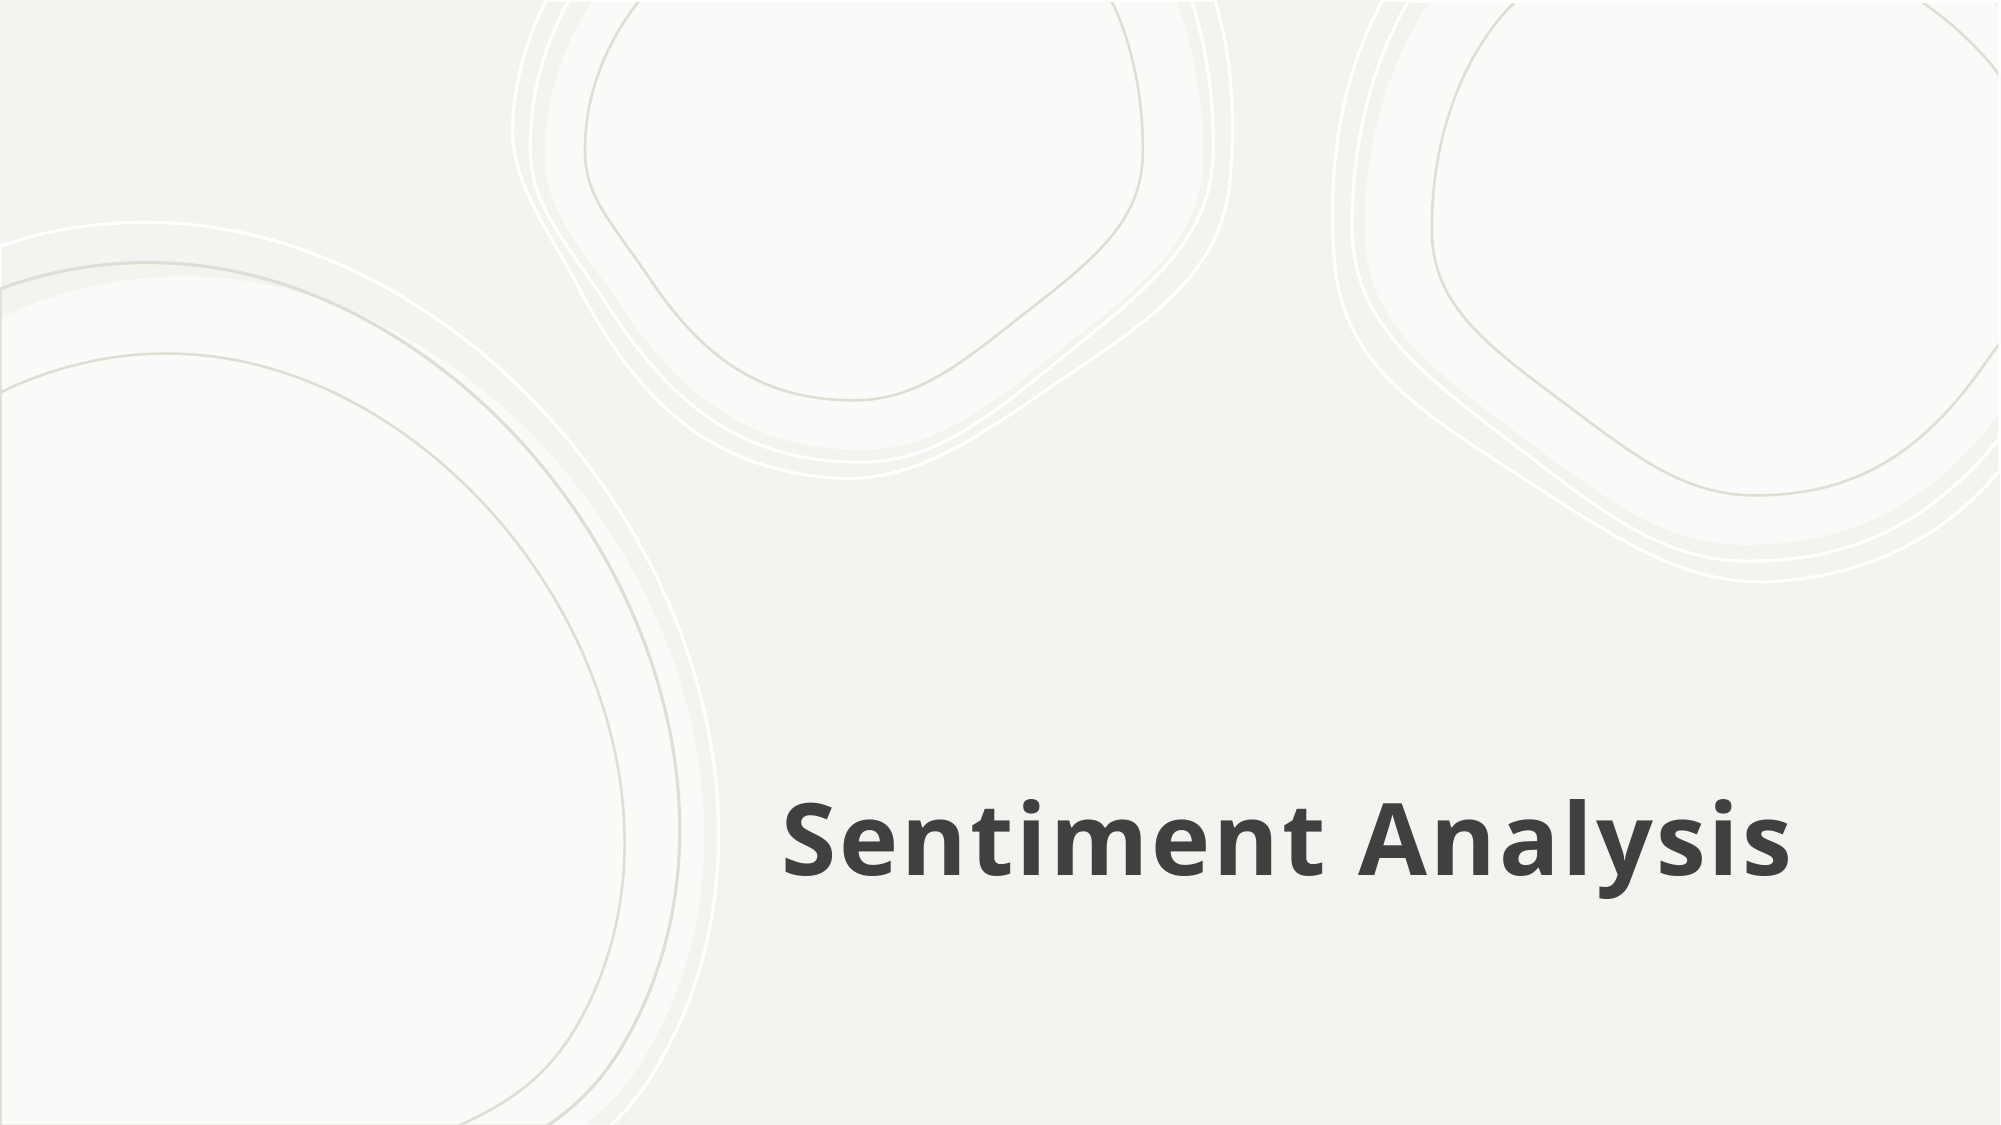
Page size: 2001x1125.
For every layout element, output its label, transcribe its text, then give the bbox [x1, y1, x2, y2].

title Sentiment Analysis [763, 561, 1857, 911]
